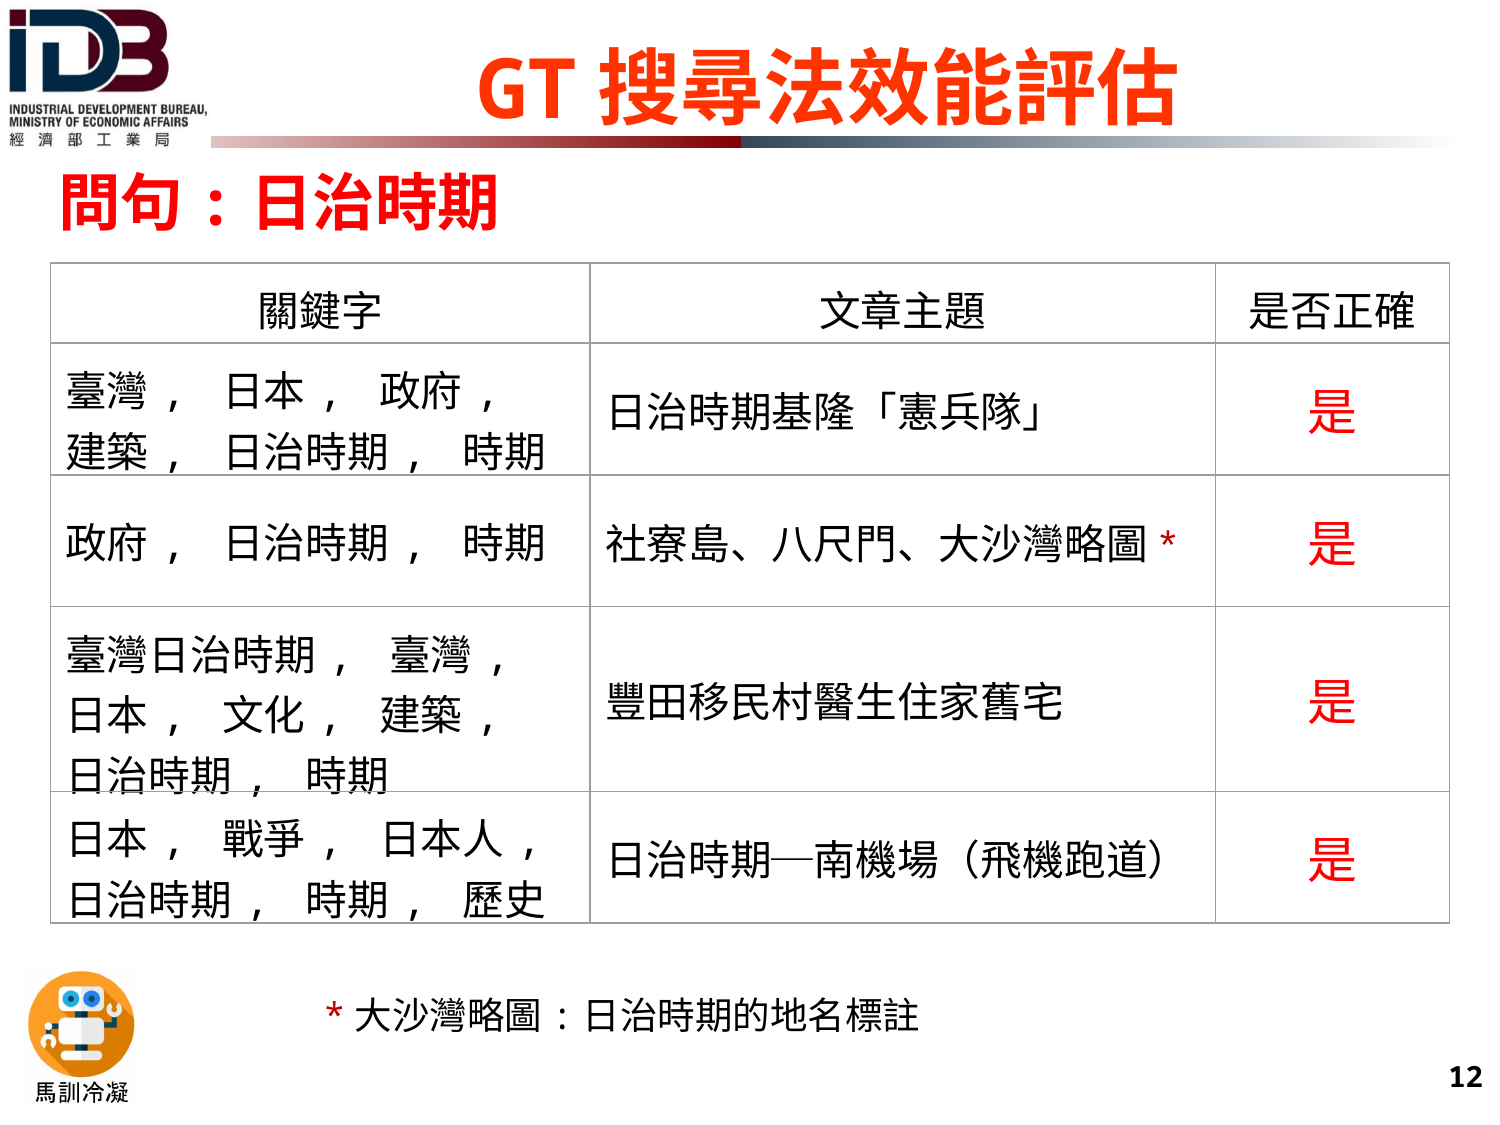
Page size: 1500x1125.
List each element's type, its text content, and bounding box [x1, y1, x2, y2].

table_cell 社寮島、八尺門、大沙灣略圖* [591, 476, 1215, 606]
table_cell 是 [1216, 607, 1449, 791]
table_cell 臺灣日治時期, 臺灣, 日本, 文化, 建築, 日治時期, 時期 [51, 607, 589, 791]
table_cell 政府, 日治時期, 時期 [51, 476, 589, 606]
table_cell 是 [1216, 792, 1449, 922]
picture [22, 964, 141, 1106]
table_header 是否正確 [1216, 264, 1449, 342]
picture [4, 5, 211, 149]
table_cell 臺灣, 日本, 政府, 建築, 日治時期, 時期 [51, 344, 589, 474]
table_cell 豐田移民村醫生住家舊宅 [591, 607, 1215, 791]
table_cell 是 [1216, 344, 1449, 474]
table_cell 日治時期─南機場（飛機跑道） [591, 792, 1215, 922]
table_cell 日治時期基隆「憲兵隊」 [591, 344, 1215, 474]
table_cell 日本, 戰爭, 日本人, 日治時期, 時期, 歷史 [51, 792, 589, 922]
table_cell 是 [1216, 476, 1449, 606]
title GT搜尋法效能評估 [204, 19, 1453, 138]
table_header 關鍵字 [51, 264, 589, 342]
text_box 問句:日治時期 [43, 148, 1298, 254]
text_box *大沙灣略圖:日治時期的地名標註 [308, 976, 1350, 1052]
table_header 文章主題 [591, 264, 1215, 342]
